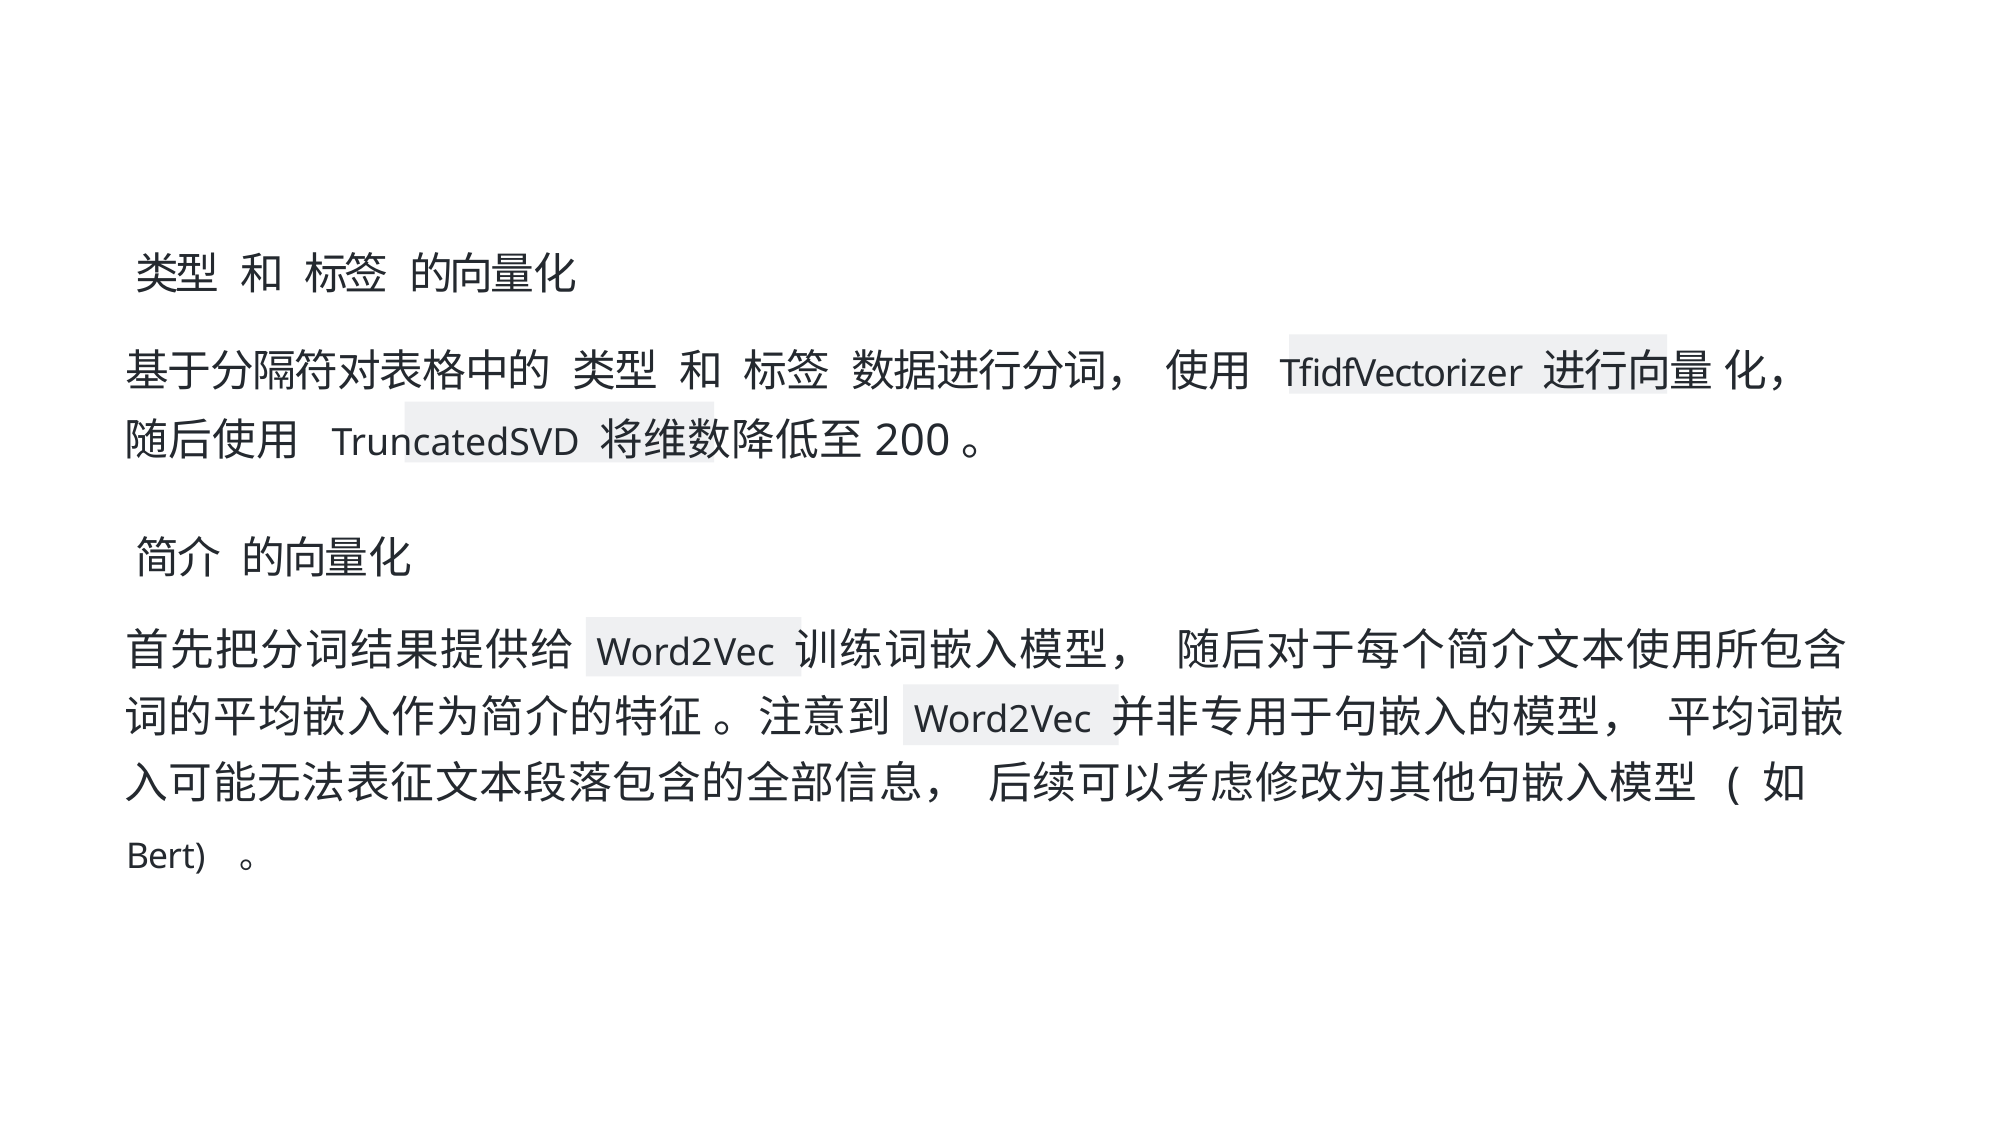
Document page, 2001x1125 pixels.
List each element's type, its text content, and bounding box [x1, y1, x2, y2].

text_box 类型 和标签 的向量化 基于分隔符对表格中的类型 和标签 数据进行分词， 使用 TfidfVectorizer 进行向量 化， 随后使用 TruncatedSVD 将维数降低至200。 简介 的向量化 首先把分词结果提供给 Word2Vec 训练词嵌入模型， 随后对于每个简介文本使用所包含 词的平均嵌入作为简介的特征 。注意到 Word2Vec 并非专用于句嵌入的模型， 平均词嵌 入可能无法表征文本段落包含的全部信息， 后续可以考虑修改为其他句嵌入模型 ( 如 [122, 247, 1861, 810]
text_box Bert) 。 [123, 818, 292, 877]
